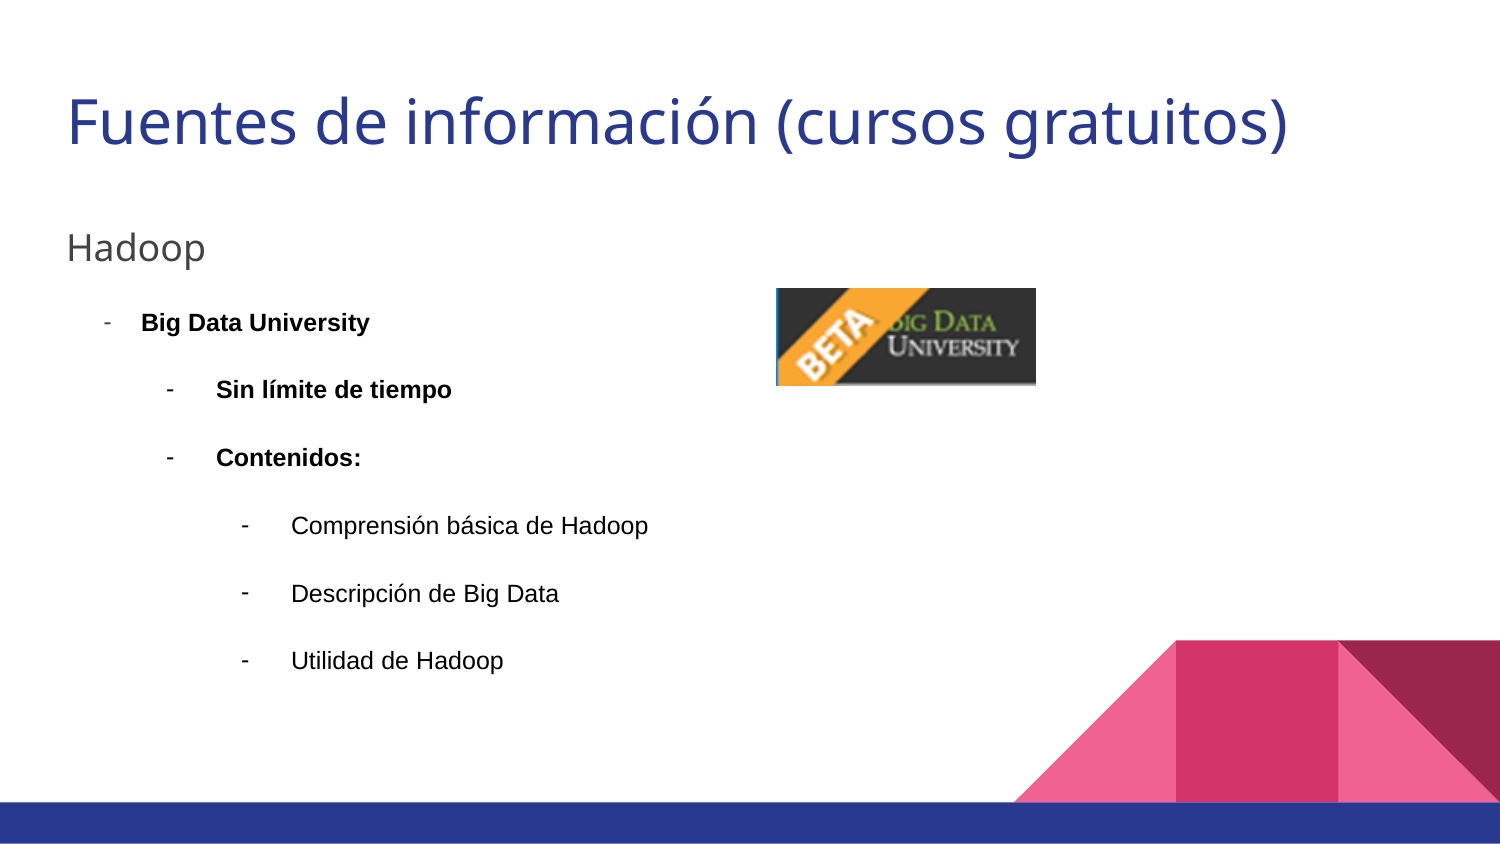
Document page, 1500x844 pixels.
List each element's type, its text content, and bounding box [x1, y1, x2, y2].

list Hadoop Big Data University Sin límite de tiempo Contenidos: Comprensión básica de Hadoop Descripción de Big Data Utilidad de Hadoop [51, 201, 1449, 750]
picture [775, 288, 1036, 386]
title Fuentes de información (cursos gratuitos) [51, 67, 1449, 167]
